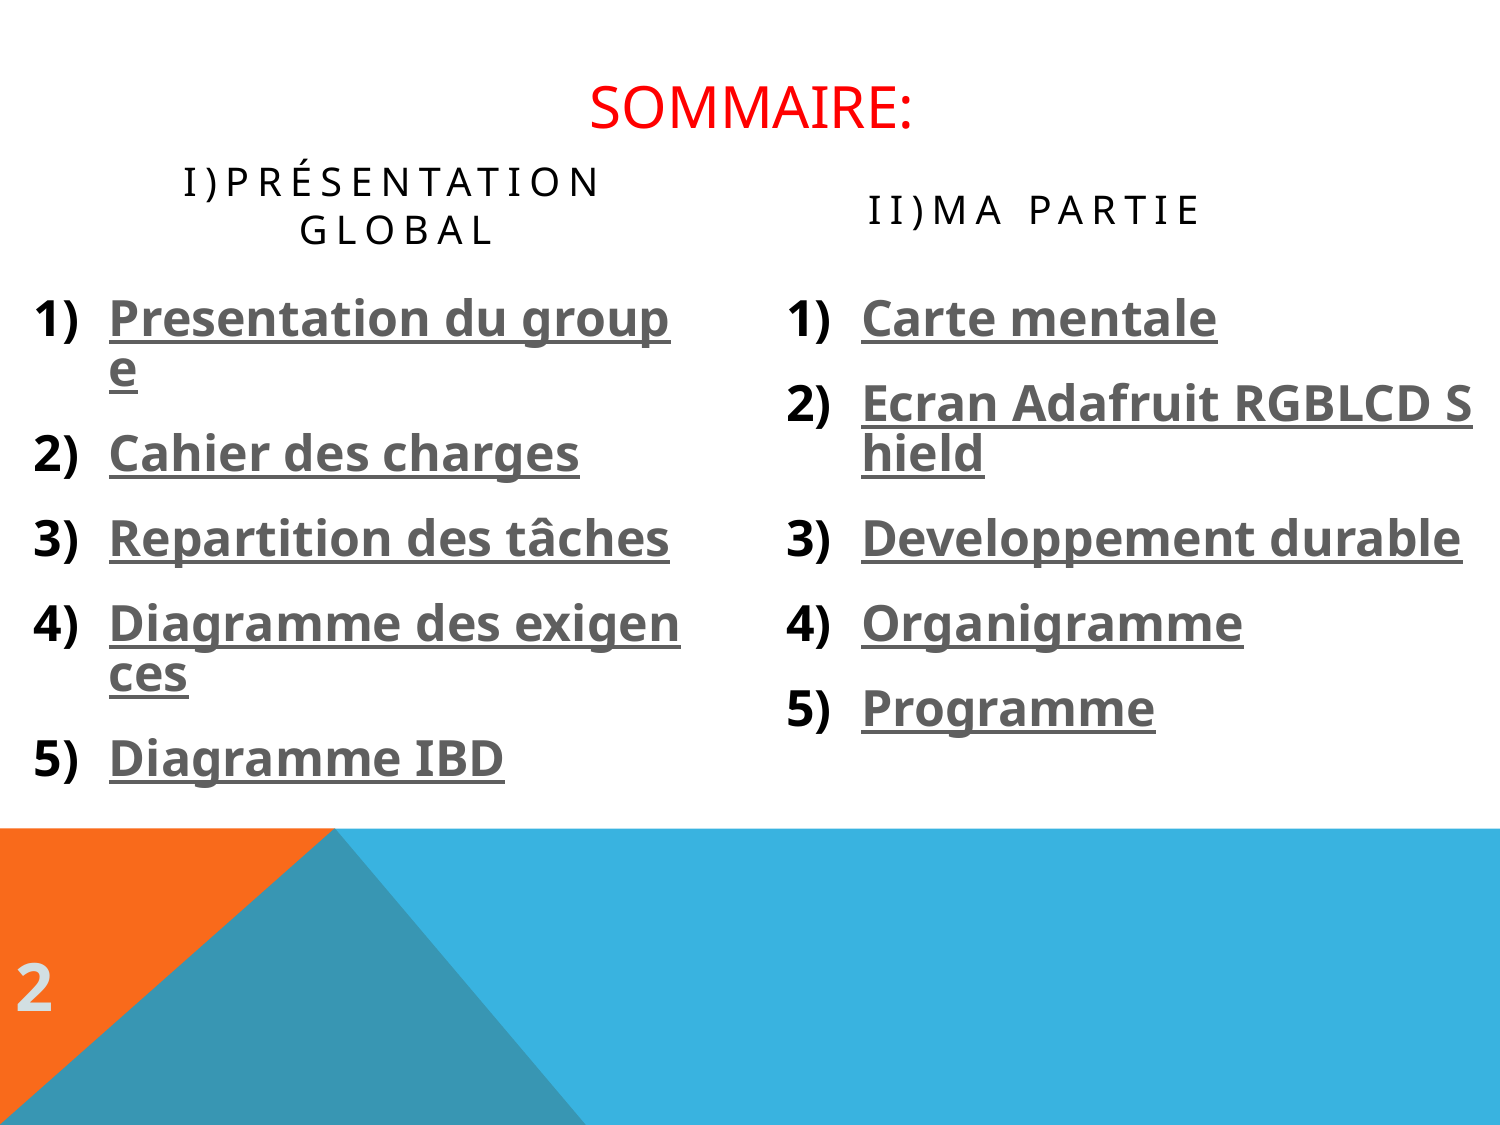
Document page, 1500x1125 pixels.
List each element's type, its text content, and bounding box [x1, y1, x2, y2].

list Presentation du groupe Cahier des charges Repartition des tâches Diagramme des exigences Diagramme IBD [18, 279, 706, 790]
list Carte mentale Ecran Adafruit RGBLCD Shield Developpement durable Organigramme Programme [771, 279, 1500, 790]
list II)Ma partie [771, 149, 1296, 240]
list I)Présentation global [112, 169, 679, 260]
text_box 2 [0, 937, 69, 1032]
title Sommaire: [135, 60, 1369, 150]
